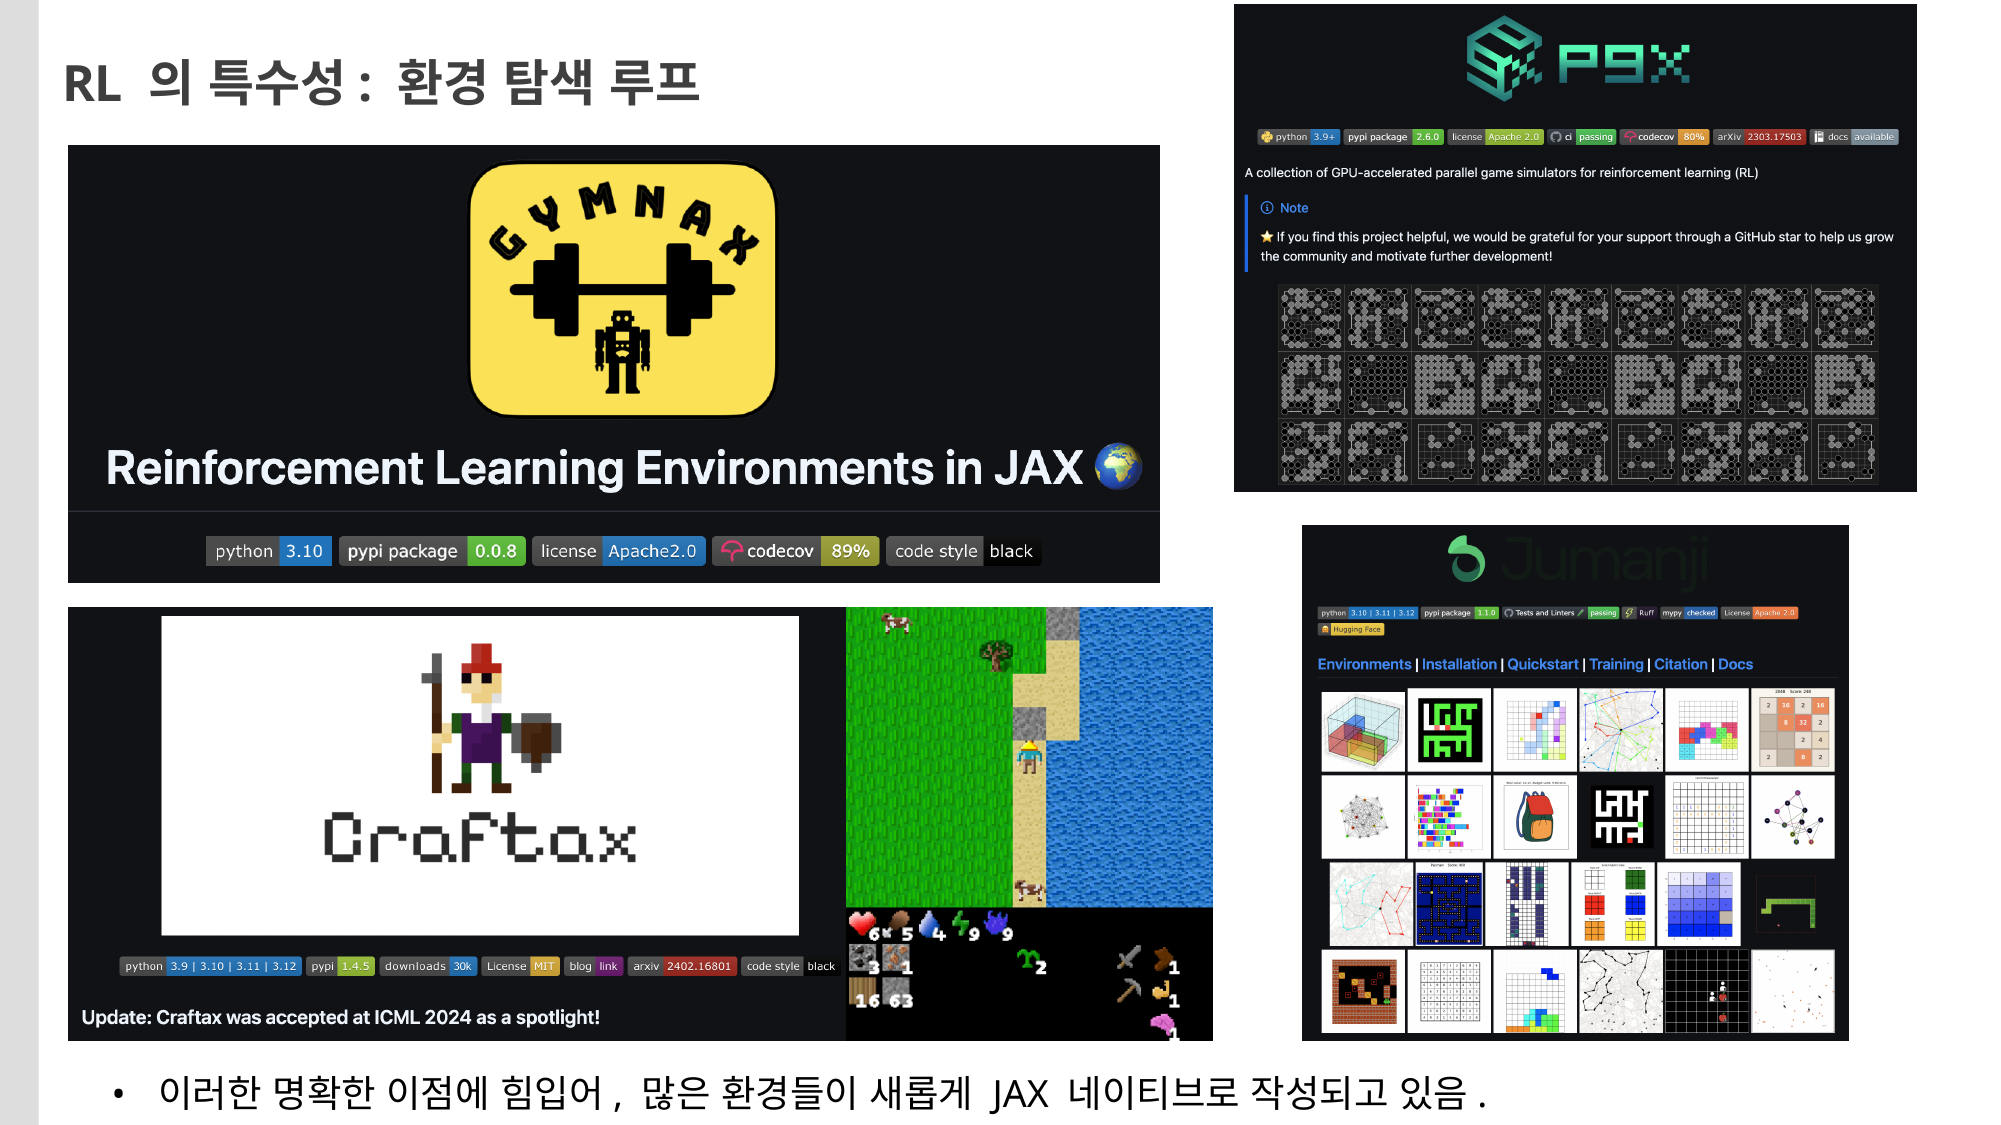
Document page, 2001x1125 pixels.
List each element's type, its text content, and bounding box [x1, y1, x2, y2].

text_box 이러한 명확한 이점에 힘입어, 많은 환경들이 새롭게 JAX 네이티브로 작성되고 있음. [96, 1040, 1904, 1123]
picture [67, 607, 1213, 1041]
title RL 의 특수성: 환경 탐색 루프 [47, 46, 1229, 125]
picture [1302, 524, 1849, 1041]
picture [67, 145, 1161, 583]
picture [1234, 4, 1918, 493]
